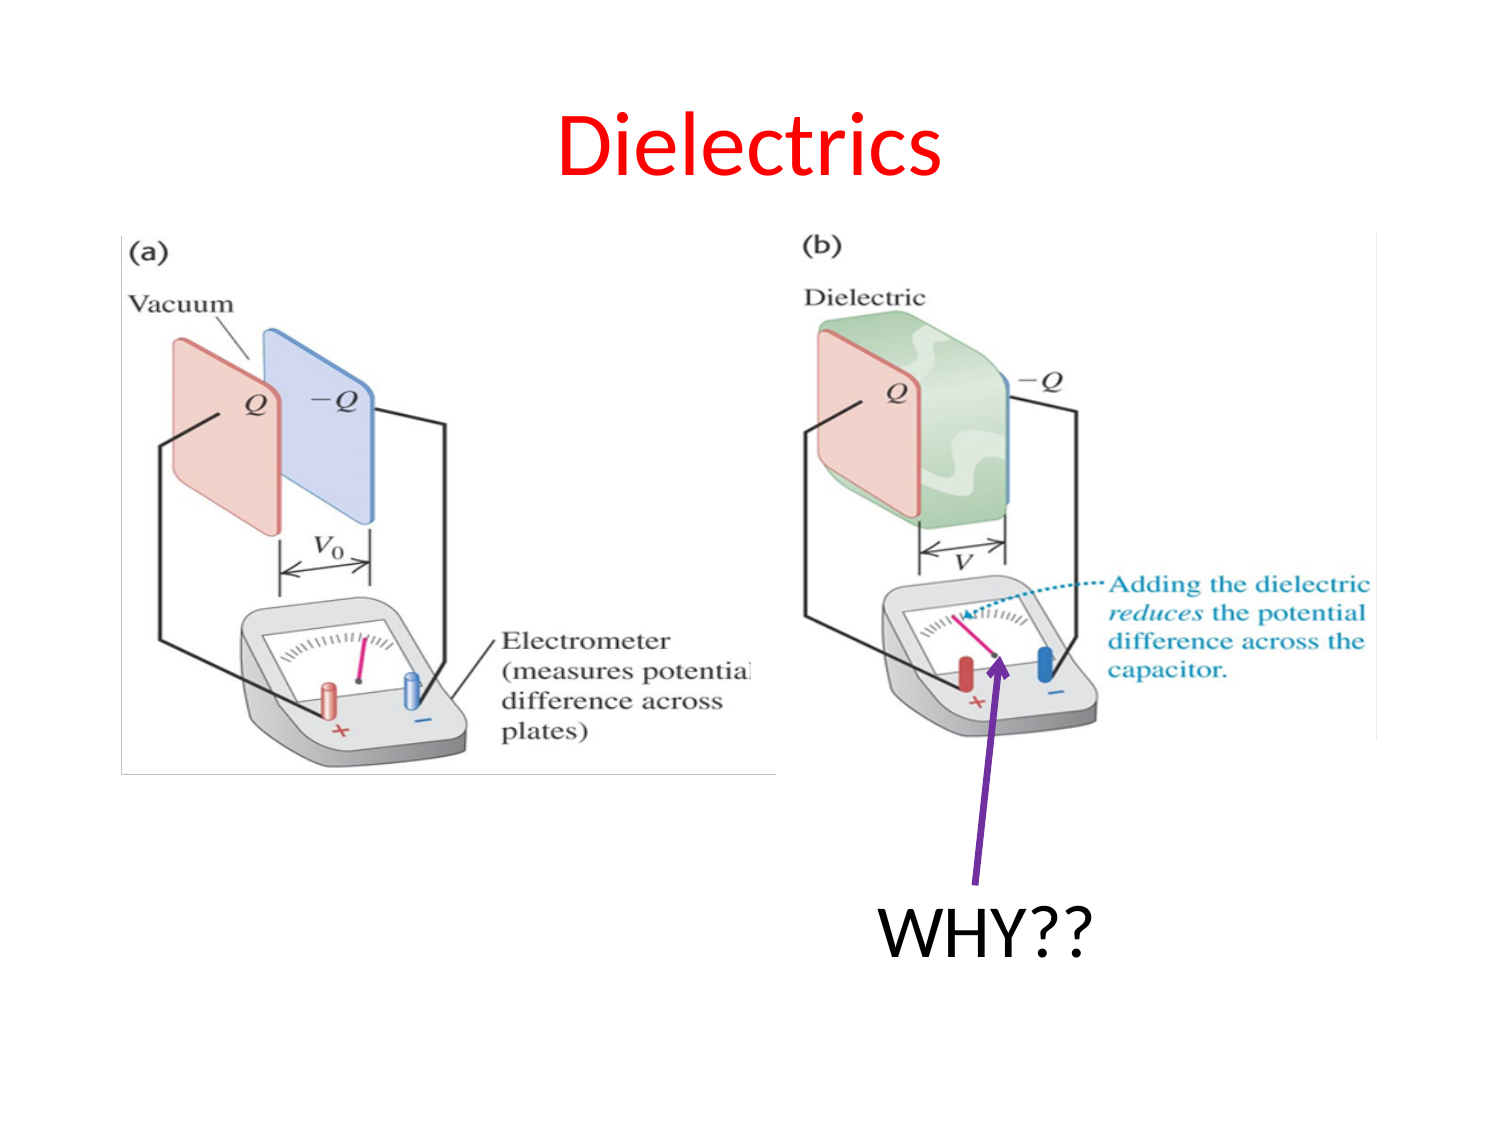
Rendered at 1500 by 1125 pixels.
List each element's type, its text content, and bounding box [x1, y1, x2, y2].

picture [750, 232, 1395, 741]
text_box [974, 655, 1001, 886]
text_box WHY?? [862, 875, 1313, 980]
title Dielectrics [75, 45, 1425, 233]
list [99, 236, 783, 776]
